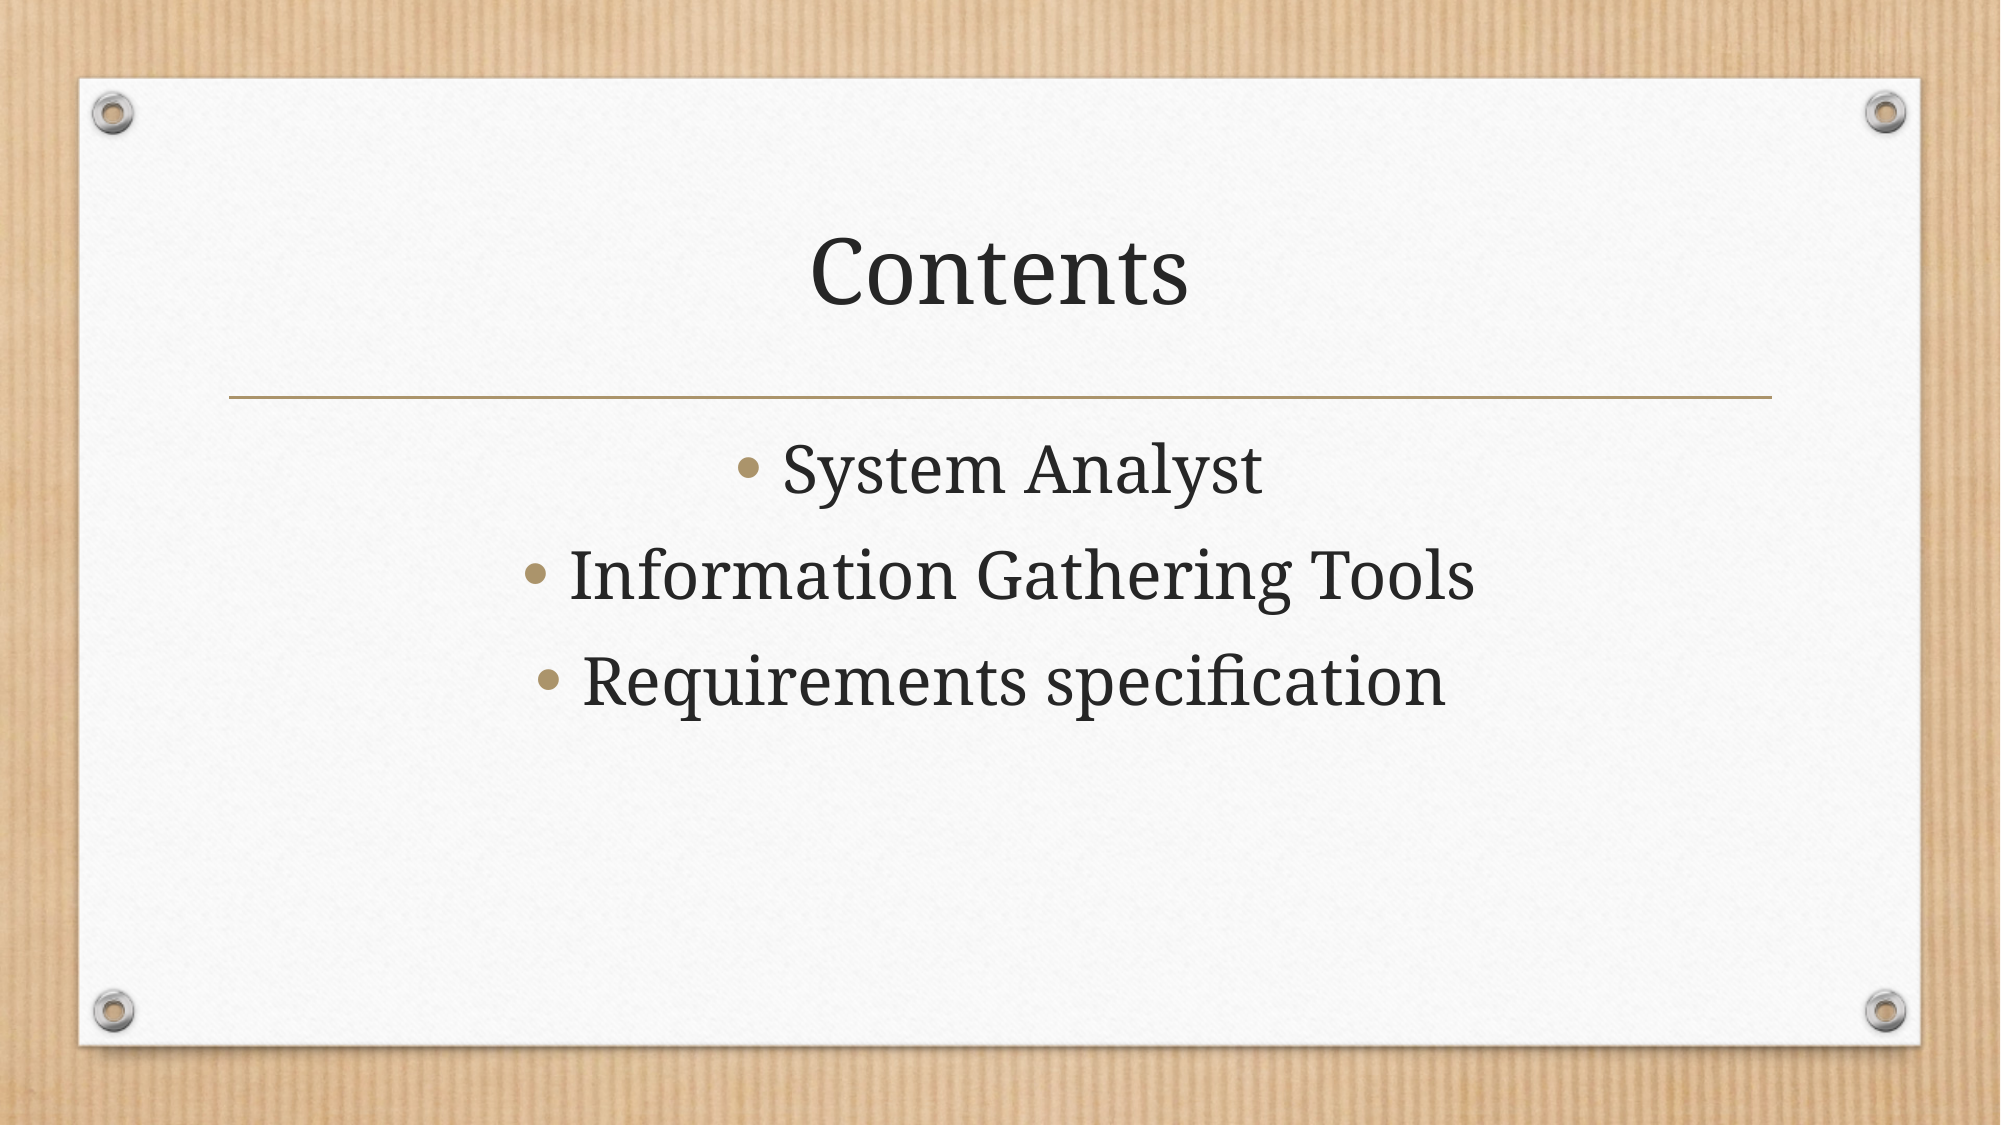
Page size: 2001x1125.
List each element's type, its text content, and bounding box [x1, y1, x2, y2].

picture [0, 0, 2001, 1125]
title Contents [212, 161, 1788, 375]
list System Analyst Information Gathering Tools Requirements specification [212, 419, 1788, 964]
